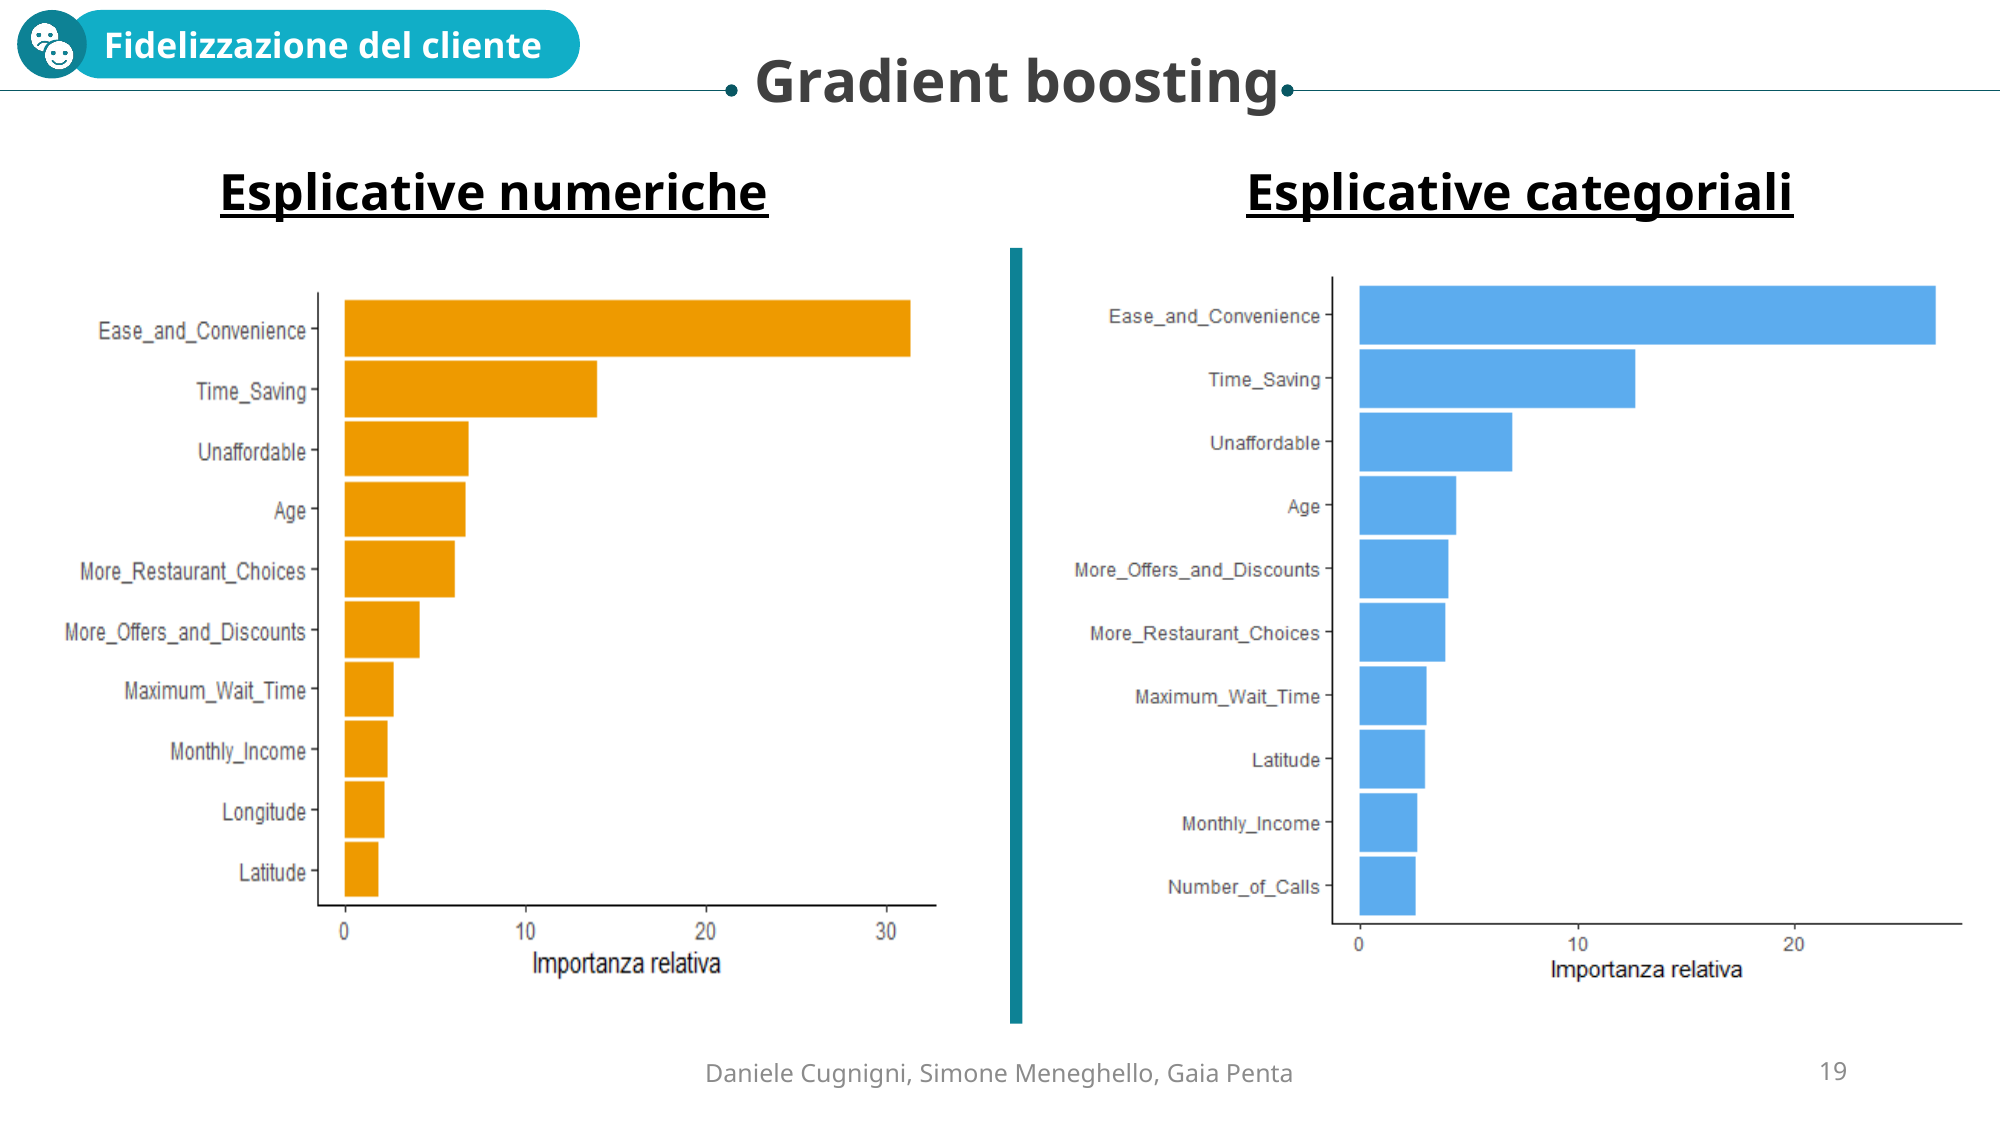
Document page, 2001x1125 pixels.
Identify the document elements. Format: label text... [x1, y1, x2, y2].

picture [27, 279, 949, 993]
text_box Gradient boosting [739, 36, 1454, 122]
slide_number 19 [1412, 1042, 1863, 1103]
footer Daniele Cugnigni, Simone Meneghello, Gaia Penta [662, 1042, 1338, 1103]
text_box [1009, 247, 1023, 1025]
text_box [17, 9, 87, 79]
text_box Esplicative numeriche [51, 152, 938, 228]
text_box Esplicative categoriali [1077, 152, 1963, 228]
picture [1036, 266, 1975, 993]
text_box Fidelizzazione del cliente [87, 8, 581, 80]
